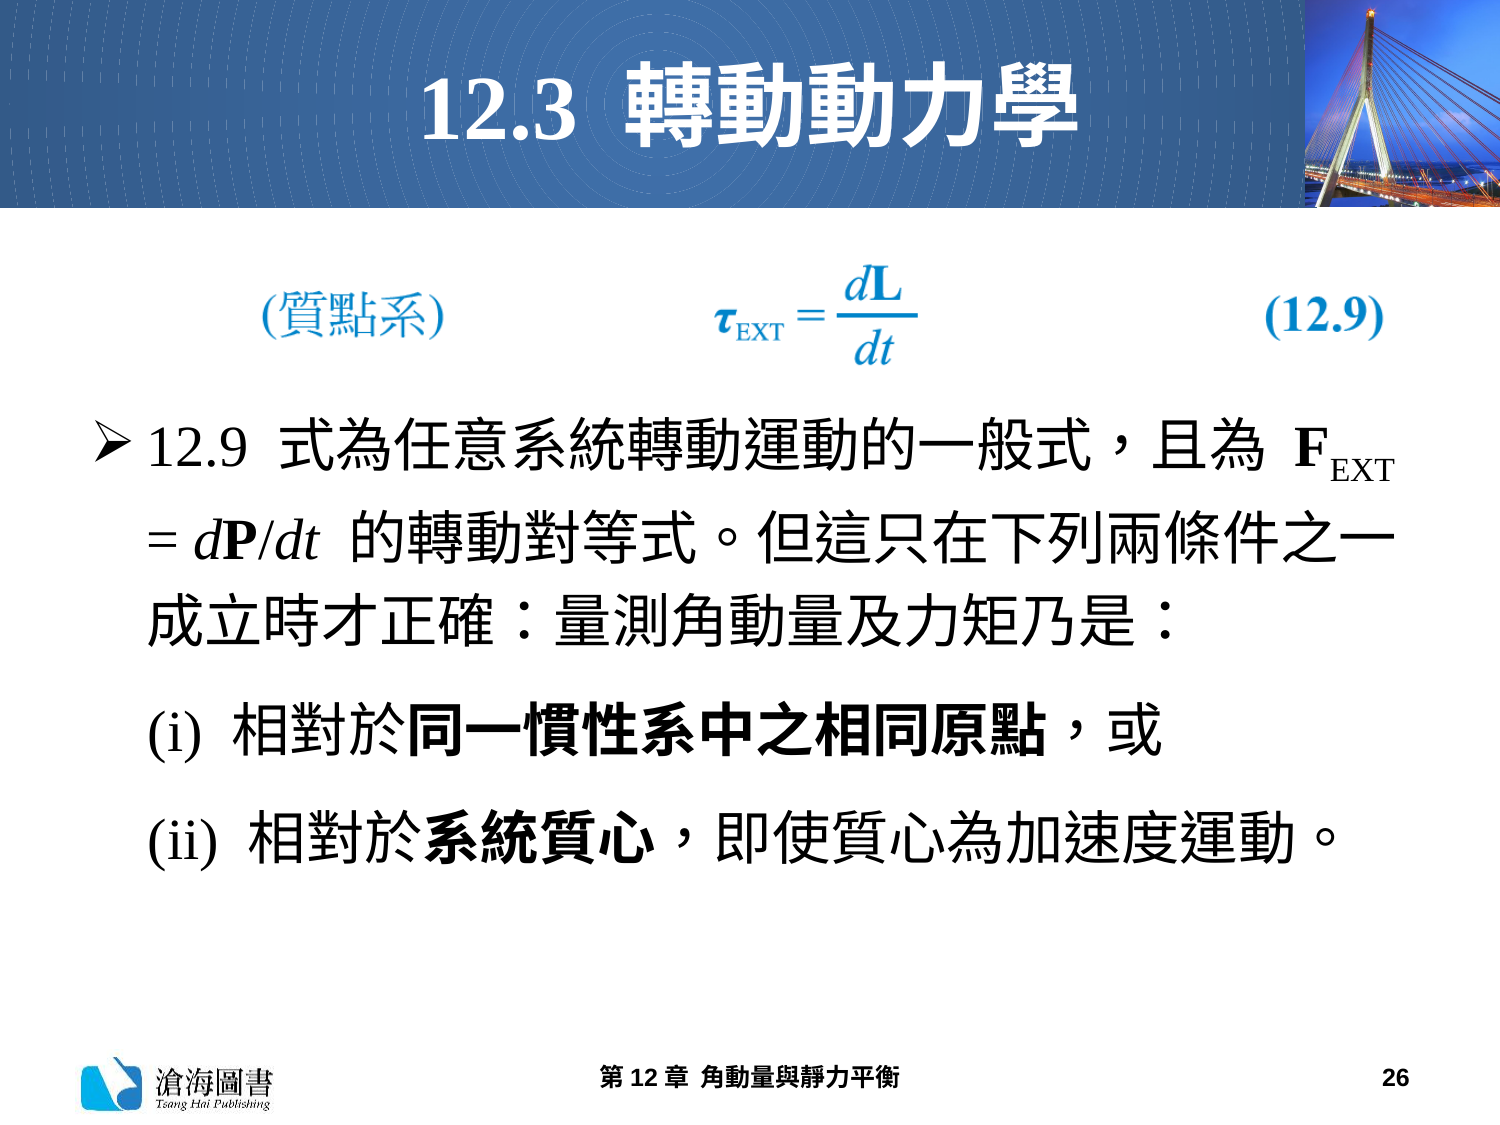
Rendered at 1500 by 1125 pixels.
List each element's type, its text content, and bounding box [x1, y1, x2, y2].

slide_number 26 [1074, 1046, 1425, 1107]
title 12.3 轉動動力學 [75, 21, 1425, 185]
list 12.9 式為任意系統轉動運動的一般式，且為 FEXT = dP/dt 的轉動對等式。但這只在下列兩條件之一成立時才正確：量測角動量及力矩乃是： (i) 相對於同一慣性系中之相同原點，或 (ii) 相對於系統質心，即使質心為加速度運動。 [75, 397, 1425, 1043]
picture [253, 248, 1391, 374]
picture [75, 1049, 274, 1118]
footer 第12章 角動量與靜力平衡 [512, 1046, 988, 1107]
picture [1305, 0, 1500, 207]
